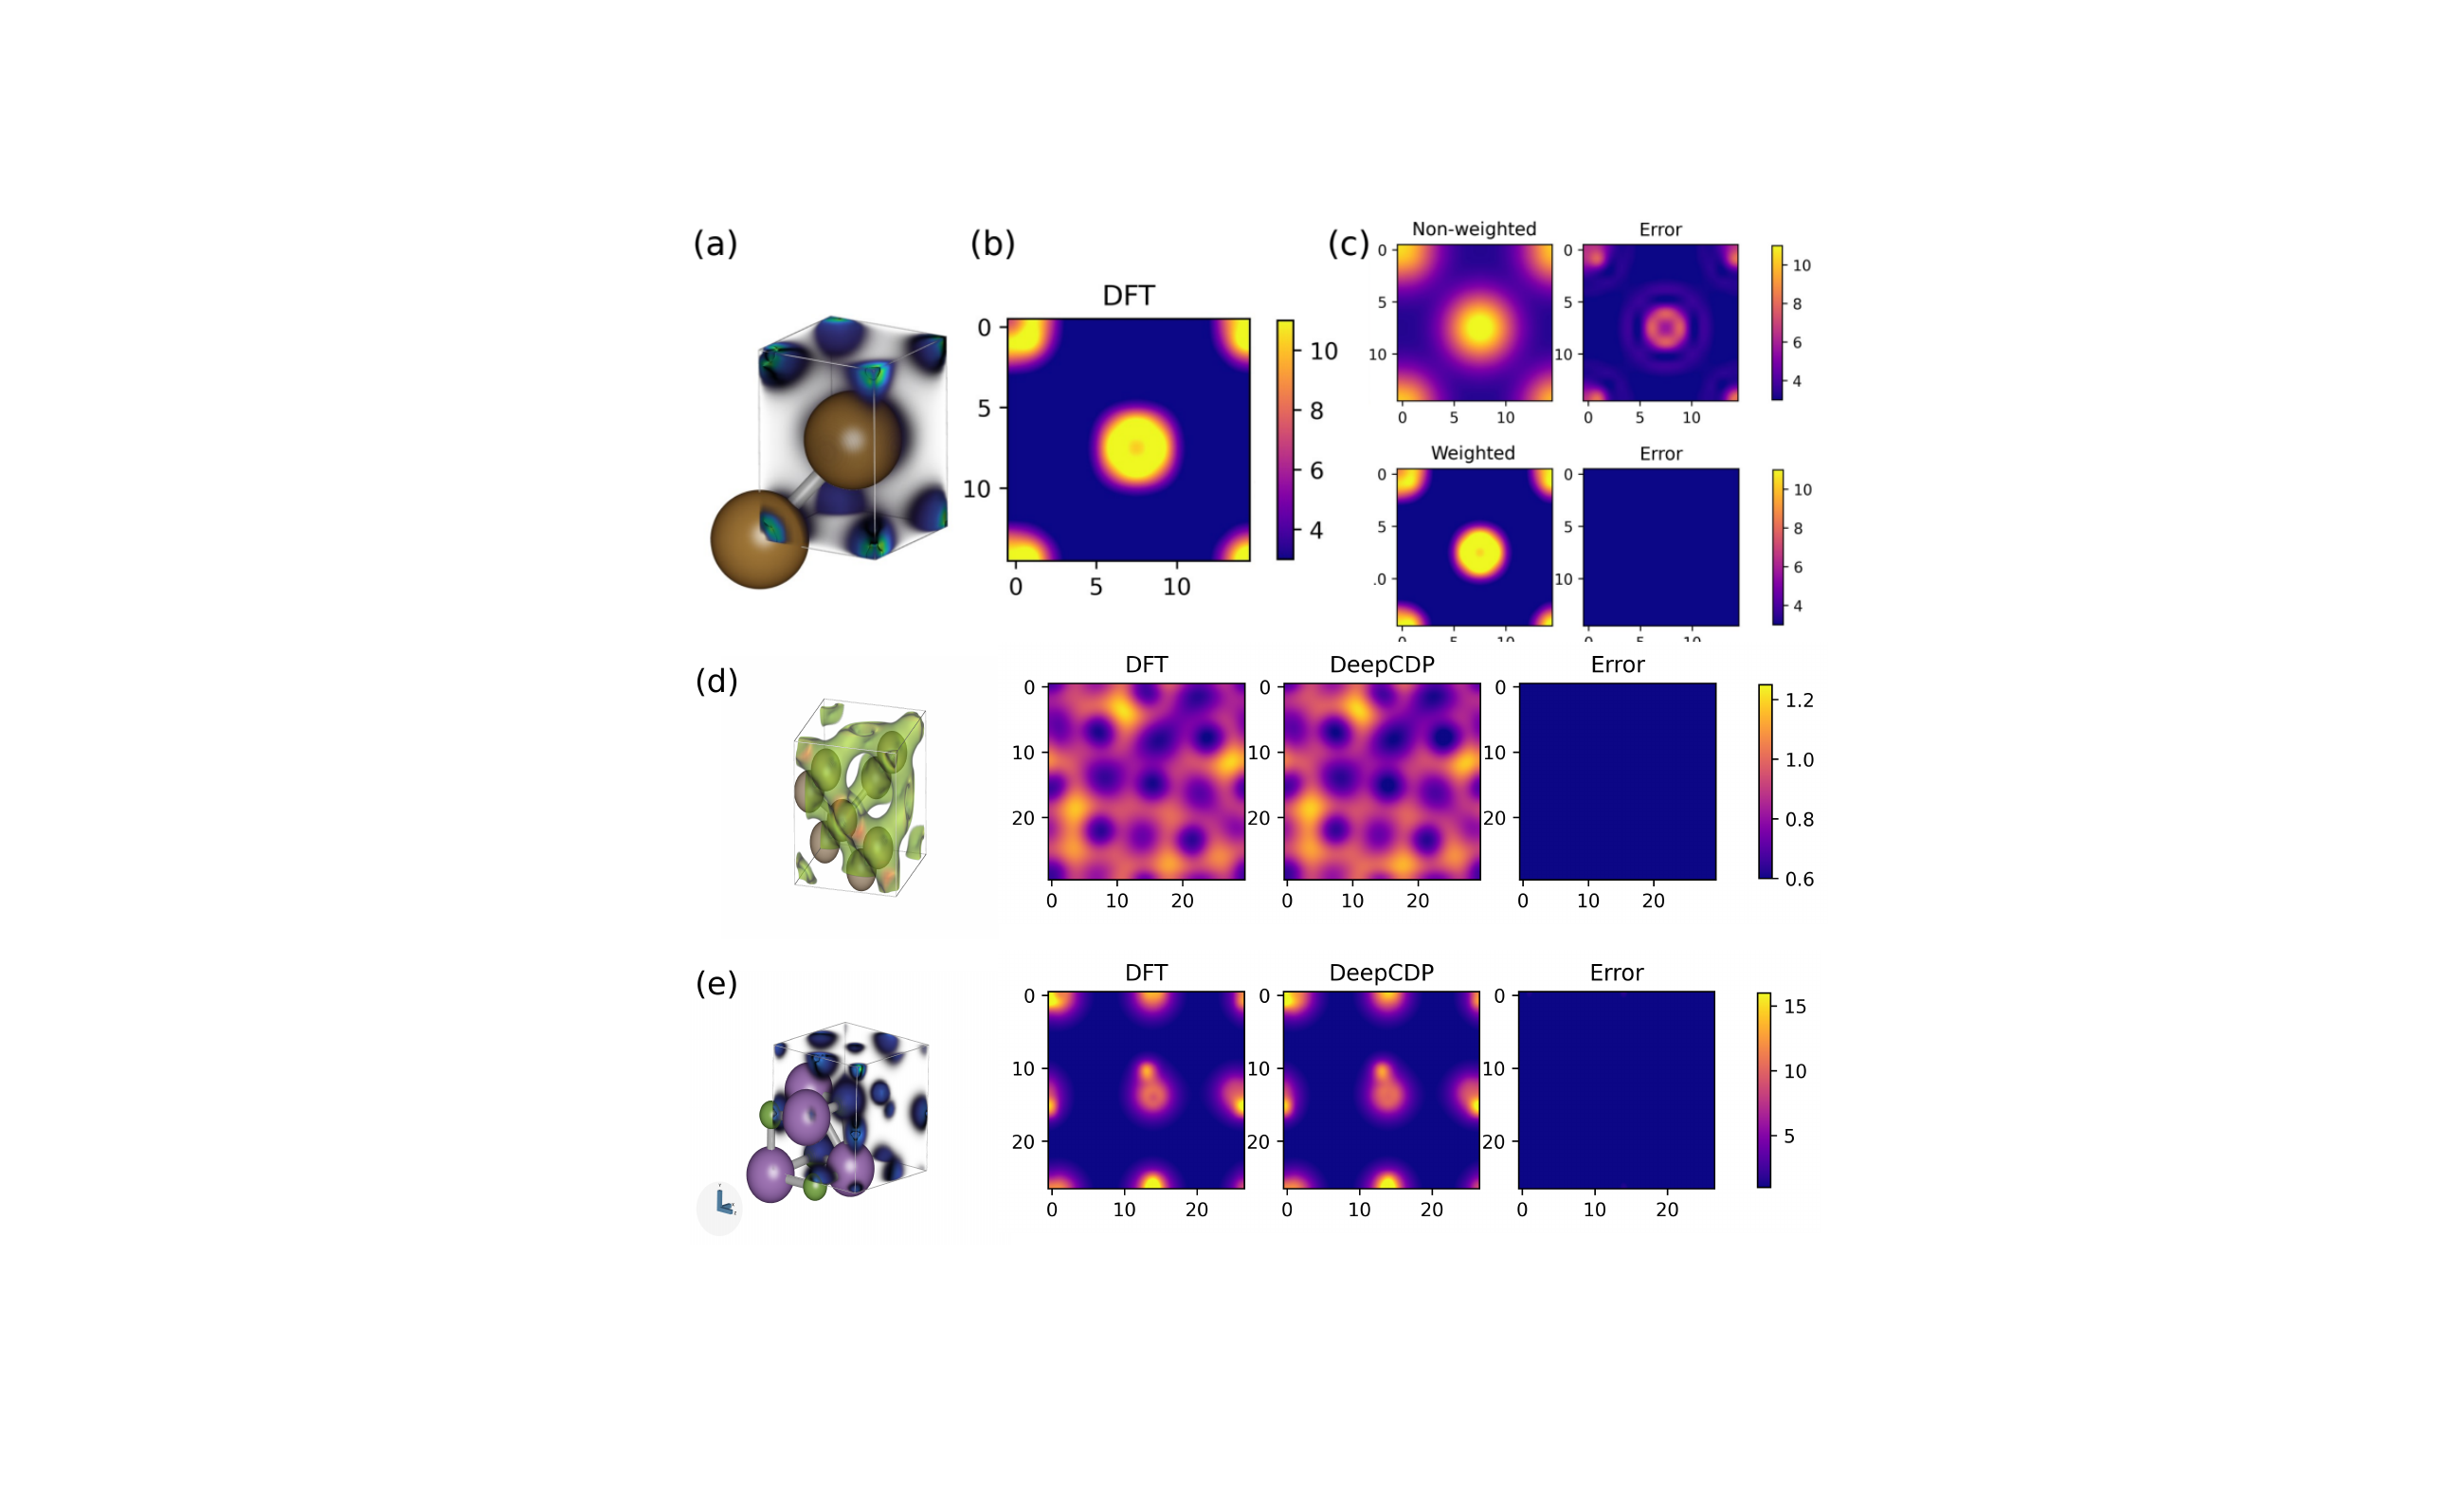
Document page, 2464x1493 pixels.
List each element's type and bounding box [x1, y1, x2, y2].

text_box [593, 110, 1912, 1303]
